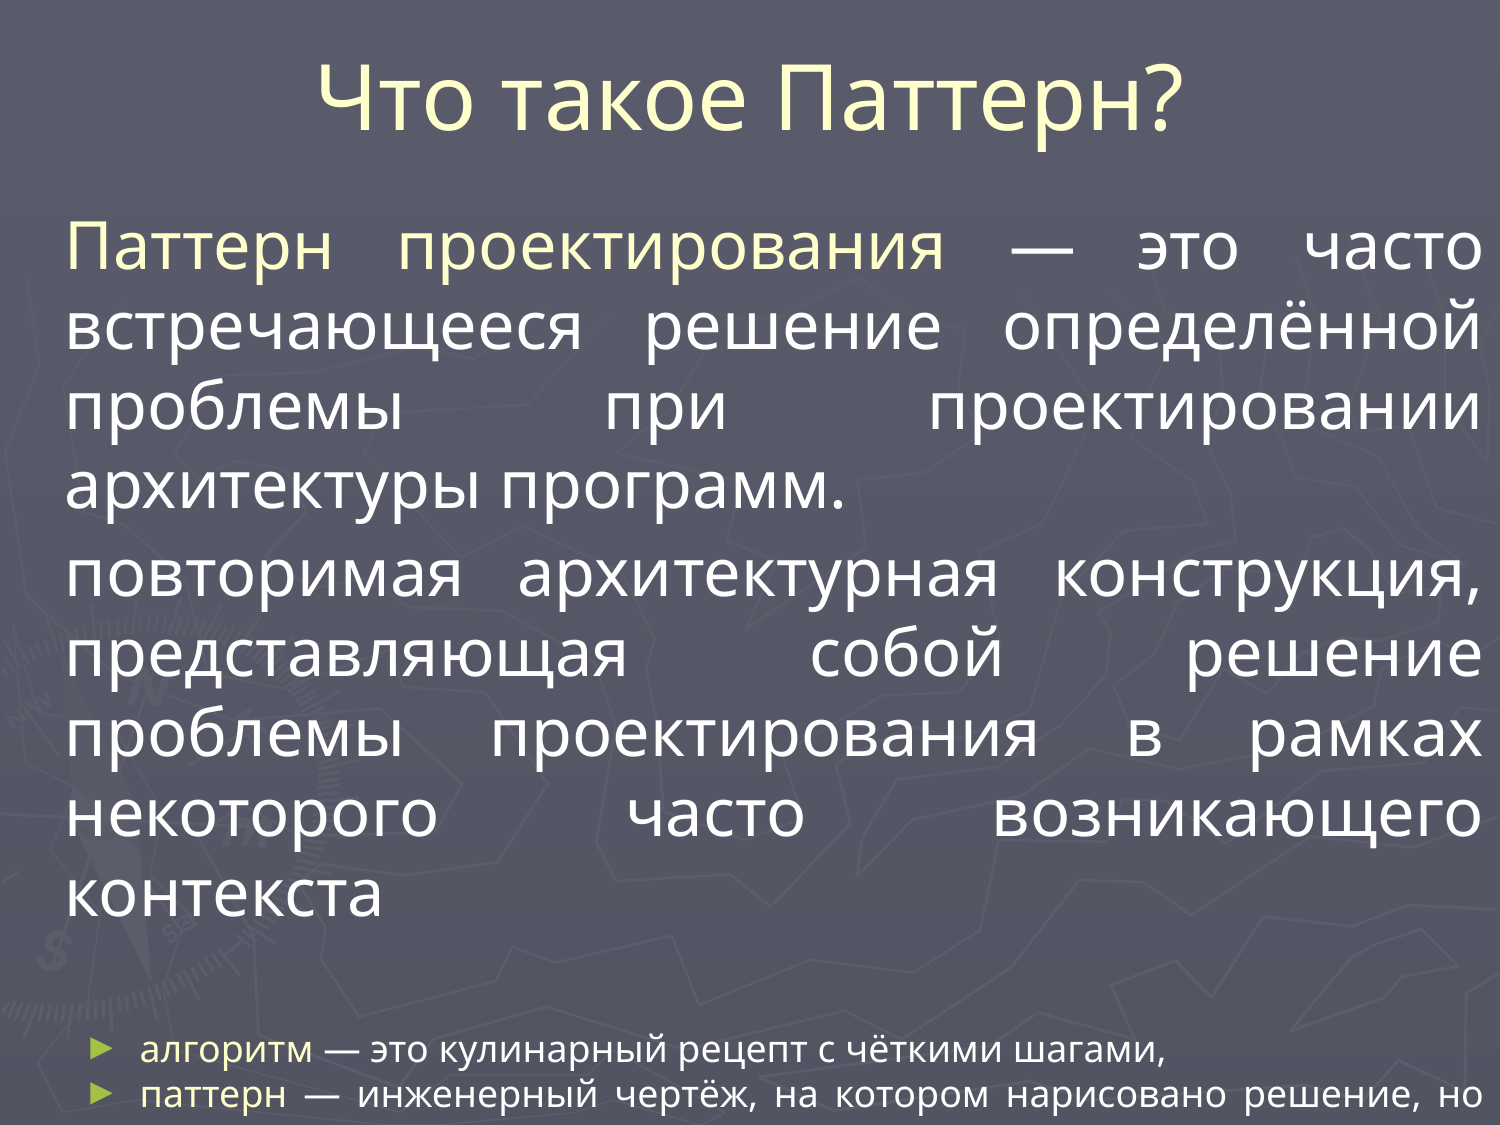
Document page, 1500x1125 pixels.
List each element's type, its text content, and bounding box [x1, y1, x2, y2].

title Что такое Паттерн? [49, 0, 1451, 188]
list Паттерн проектирования — это часто встречающееся решение определённой проблемы при проектировании архитектуры программ. повторимая архитектурная конструкция, представляющая собой решение проблемы проектирования в рамках некоторого часто возникающего контекста алгоритм — это кулинарный рецепт с чёткими шагами, паттерн — инженерный чертёж, на котором нарисовано решение, но не конкретные шаги его реализации. [49, 195, 1500, 1001]
